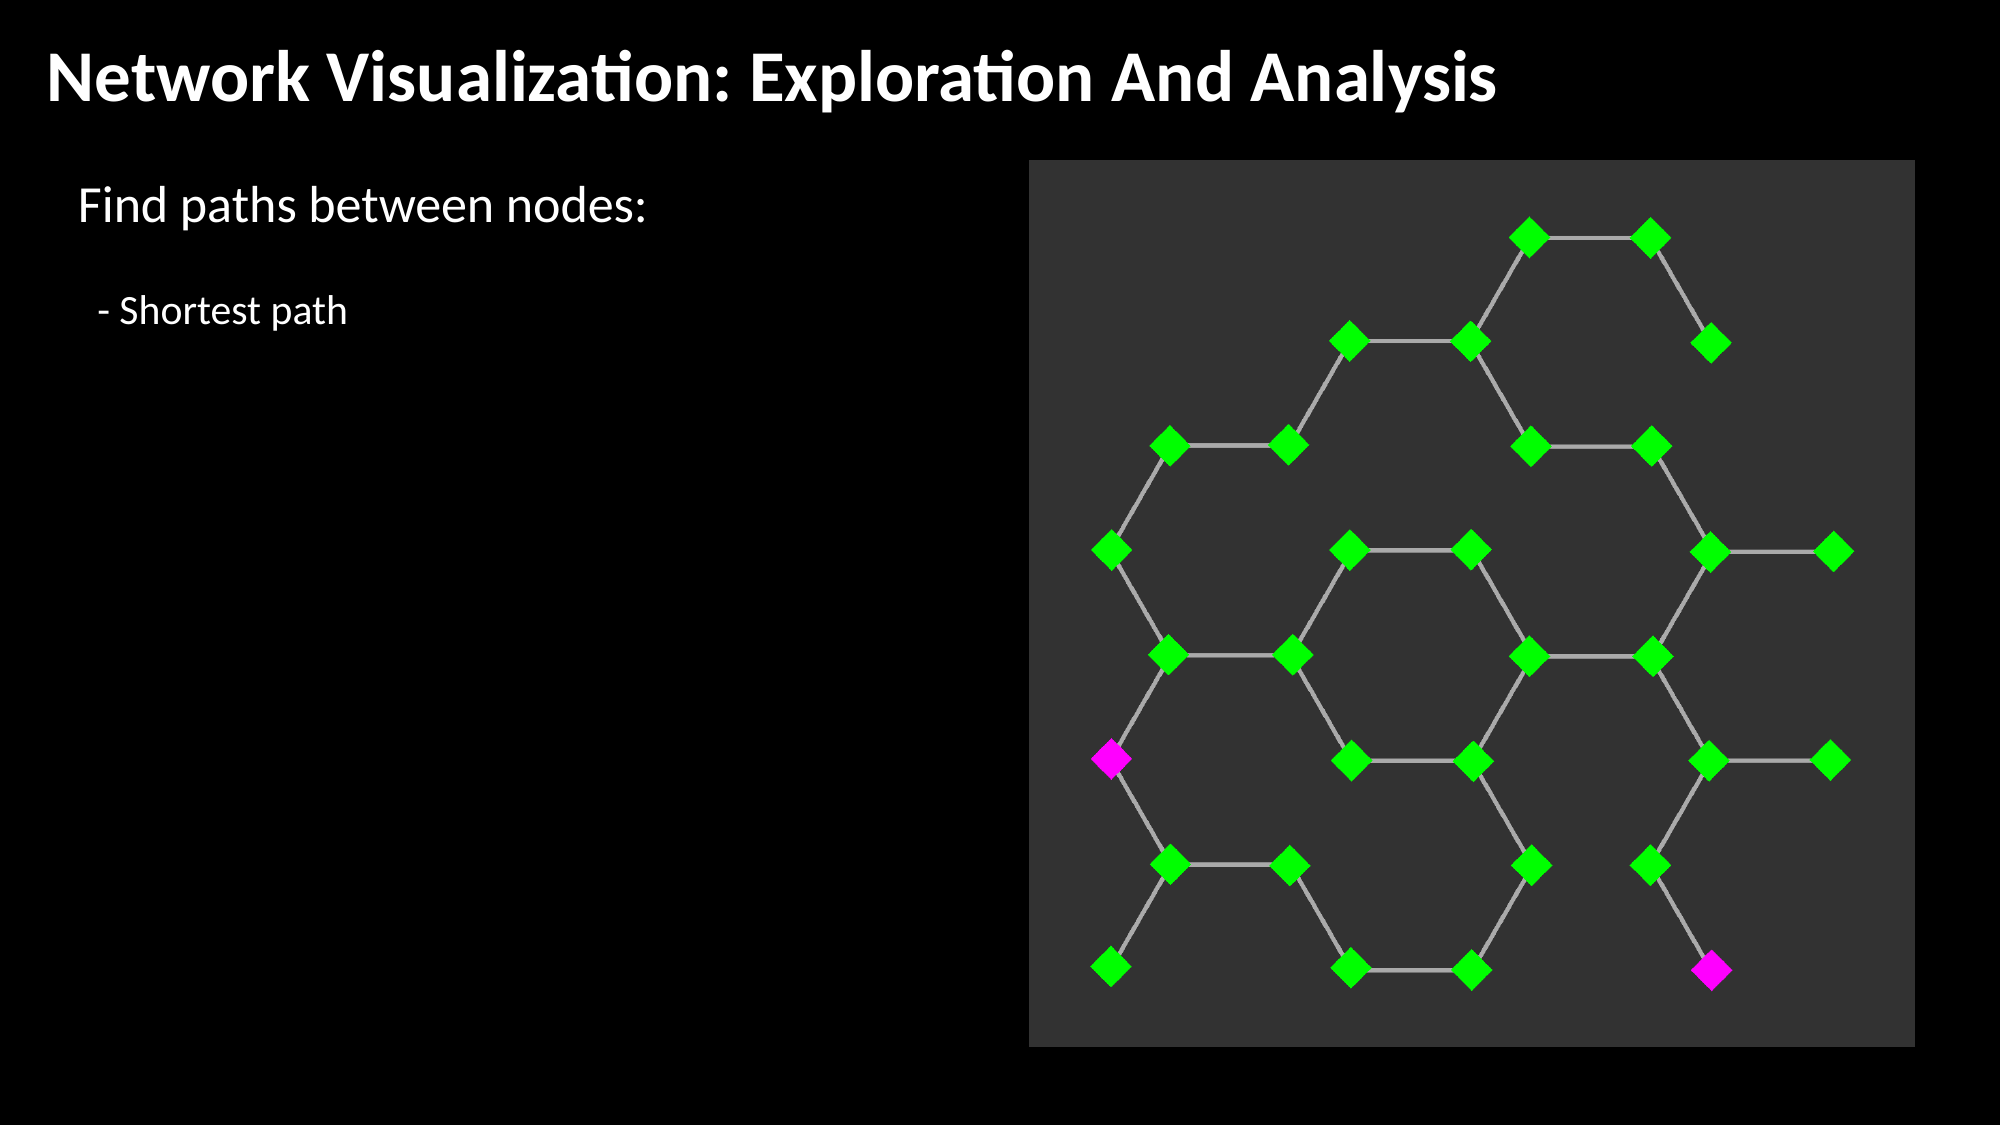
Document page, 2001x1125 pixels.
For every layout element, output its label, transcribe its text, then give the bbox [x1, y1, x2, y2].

picture [1029, 160, 1915, 1047]
text_box Find paths between nodes: - Shortest path [63, 163, 821, 341]
text_box Network Visualization: Exploration And Analysis [32, 21, 1897, 124]
